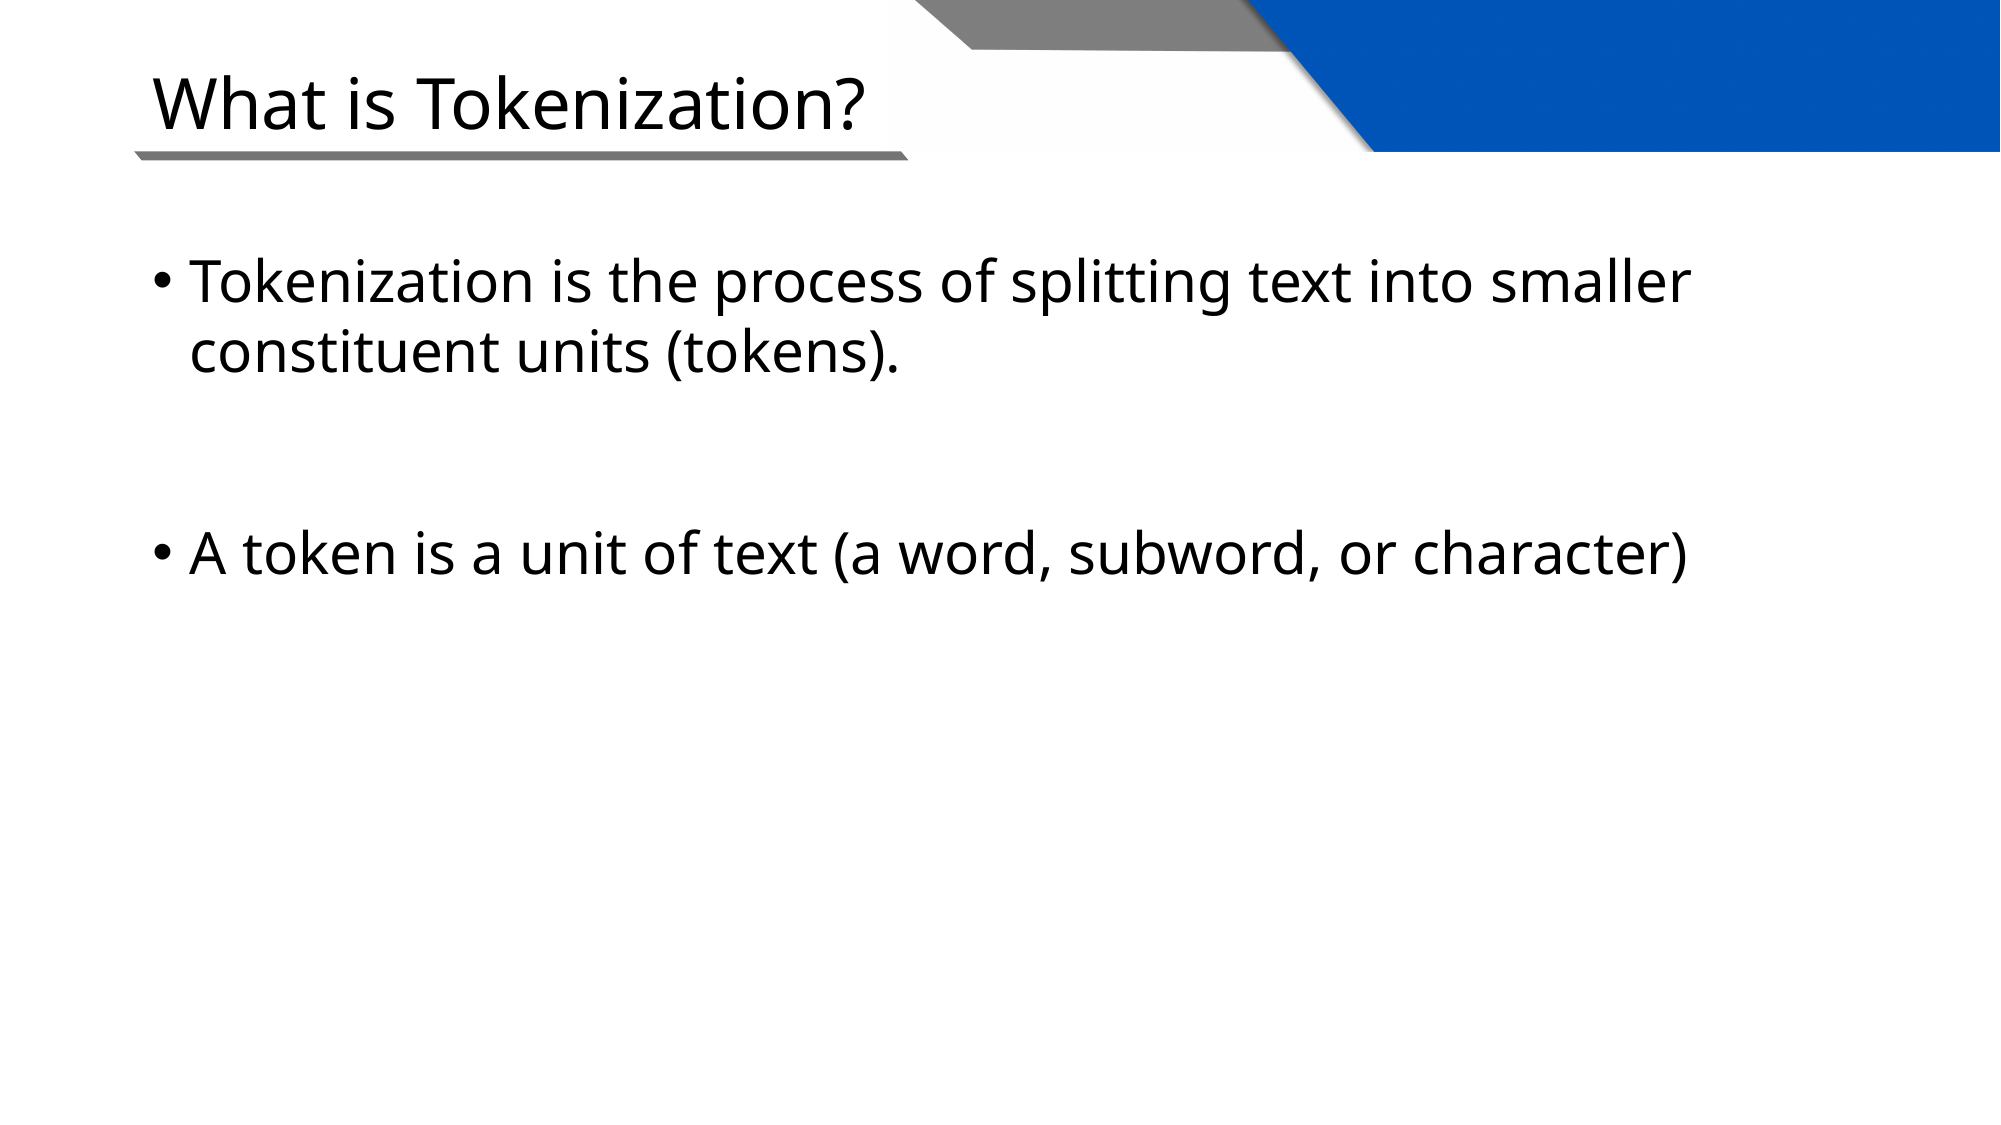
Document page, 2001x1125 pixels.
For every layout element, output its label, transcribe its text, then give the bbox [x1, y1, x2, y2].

list Tokenization is the process of splitting text into smaller constituent units (tokens). A token is a unit of text (a word, subword, or character) [137, 236, 1863, 1043]
picture [887, 0, 2000, 152]
title What is Tokenization? [137, 59, 1863, 153]
